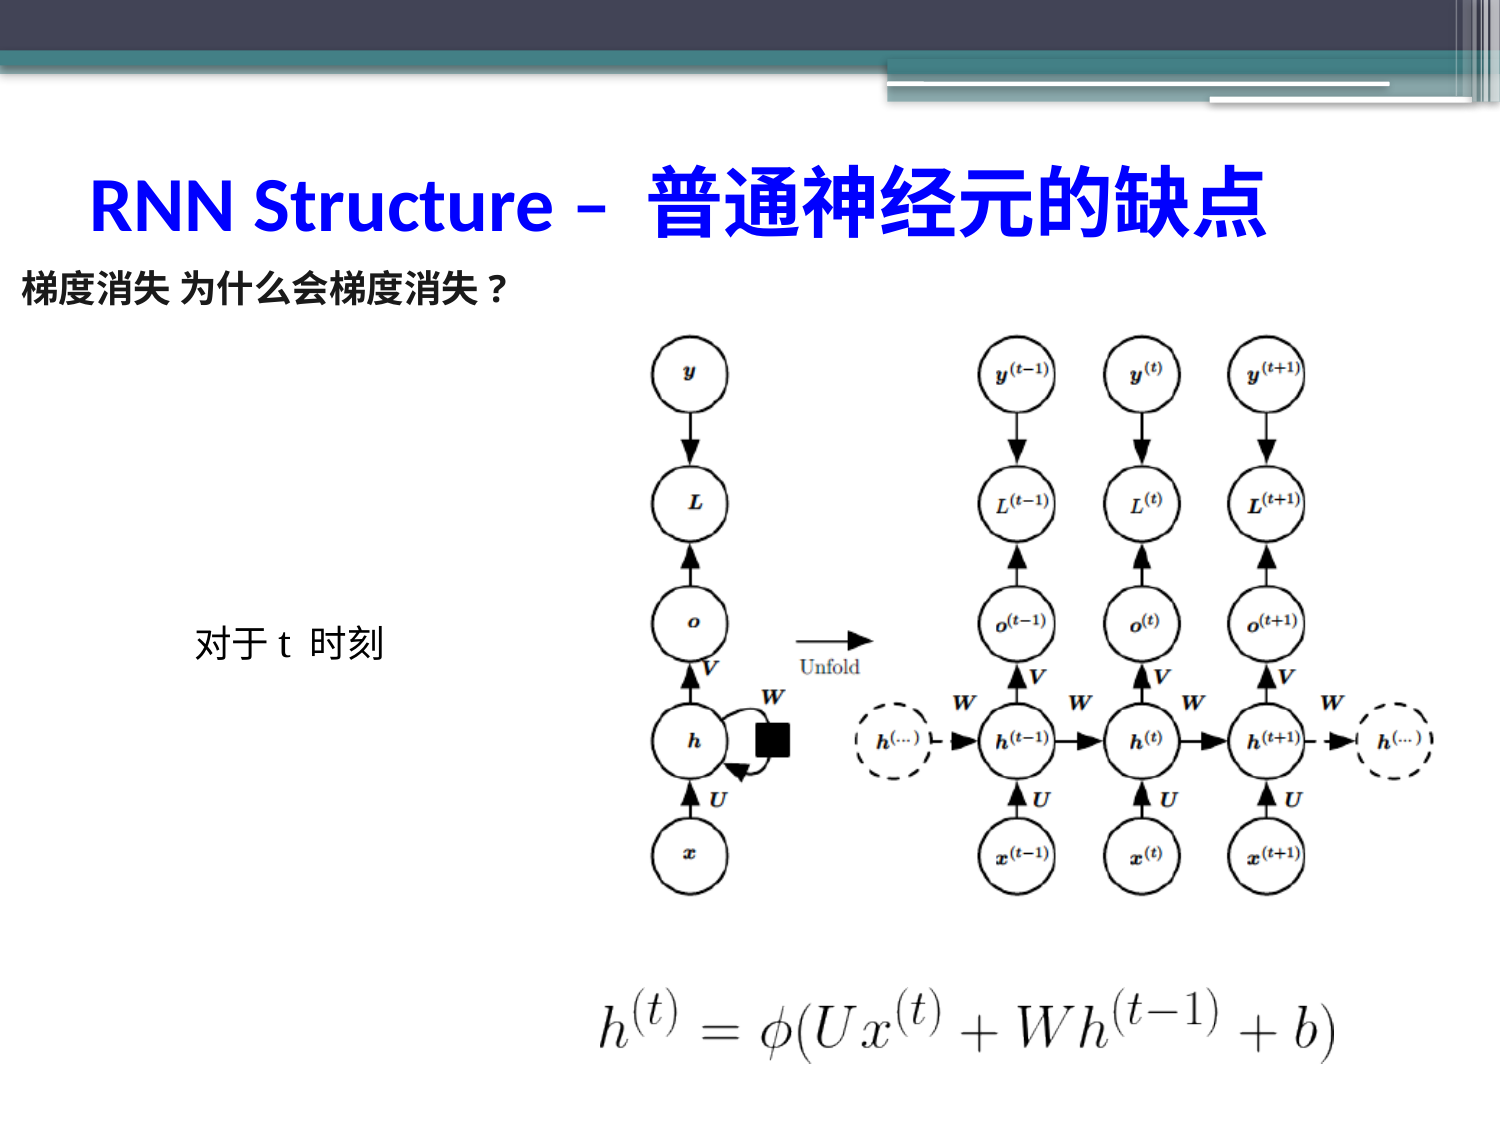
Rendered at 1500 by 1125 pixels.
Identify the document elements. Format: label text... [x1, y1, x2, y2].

picture [544, 317, 1474, 918]
title RNN Structure – 普通神经元的缺点 [75, 112, 1425, 288]
text_box 梯度消失 为什么会梯度消失? [6, 257, 1082, 317]
picture [599, 987, 1334, 1064]
text_box 对于t 时刻 [179, 612, 400, 673]
